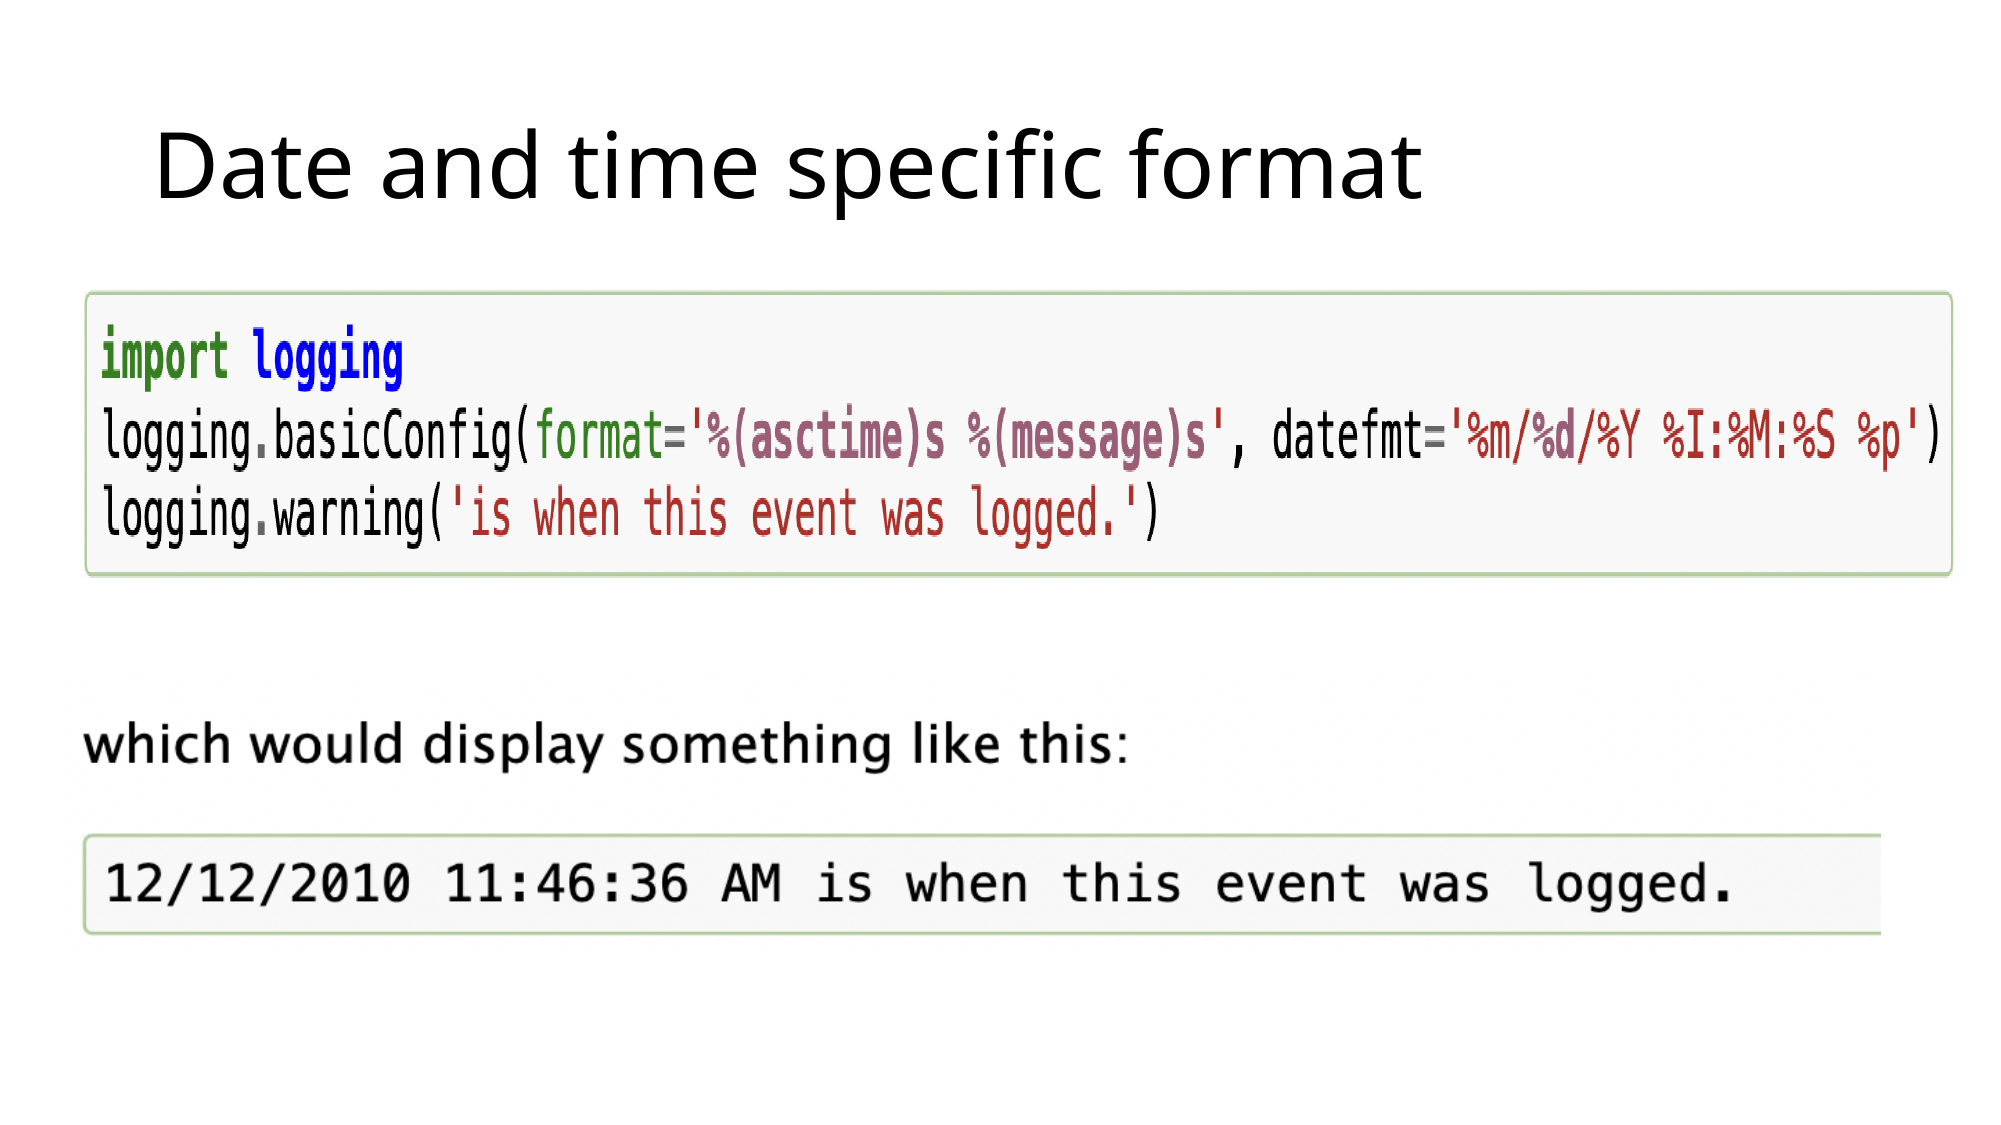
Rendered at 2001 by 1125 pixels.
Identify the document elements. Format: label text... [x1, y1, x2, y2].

title Date and time specific format [137, 59, 1863, 256]
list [67, 256, 1966, 610]
picture [67, 673, 1881, 950]
